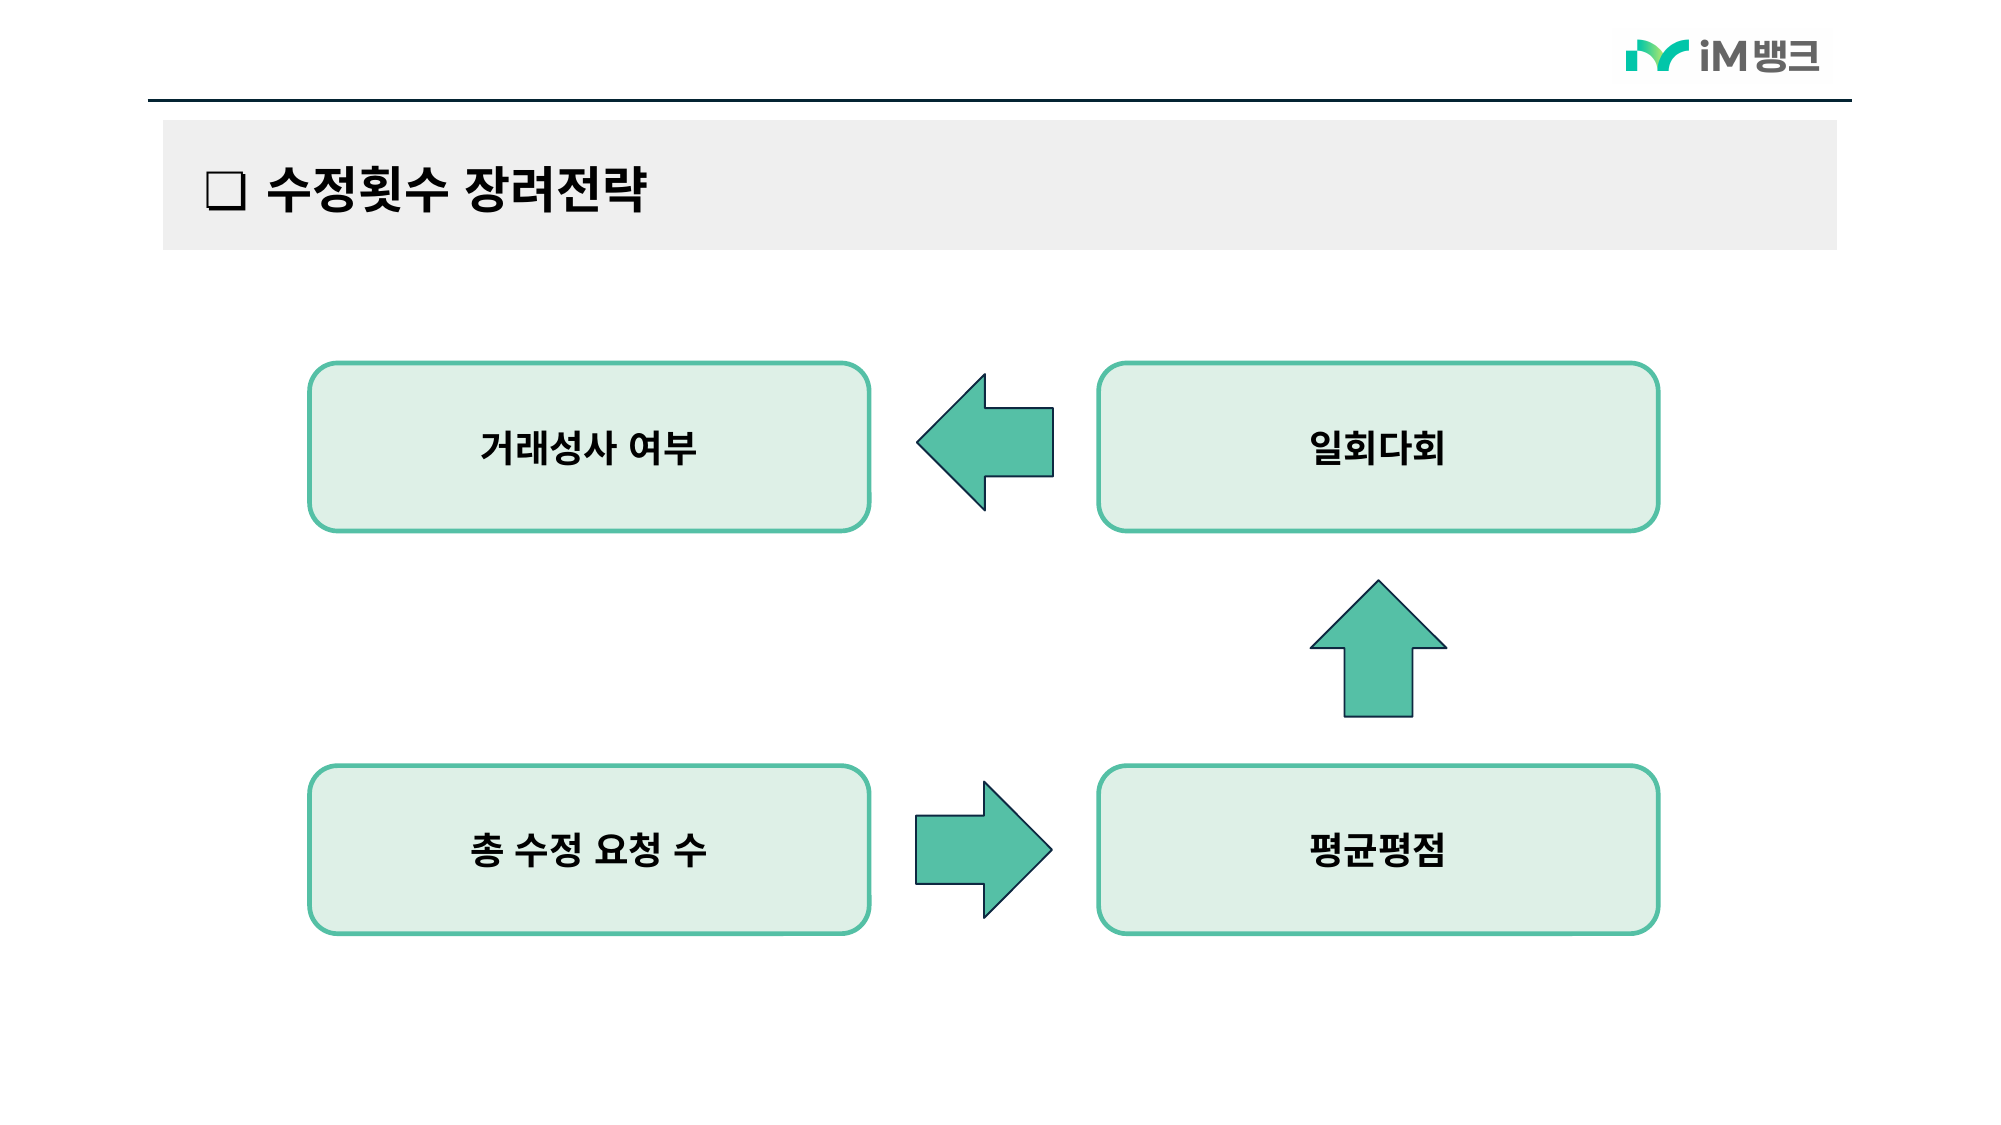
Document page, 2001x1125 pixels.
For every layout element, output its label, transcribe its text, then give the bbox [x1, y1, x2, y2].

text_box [309, 362, 1659, 934]
text_box 수정횟수 장려전략 [176, 144, 1308, 226]
text_box [162, 118, 1838, 251]
picture [1612, 27, 1833, 84]
